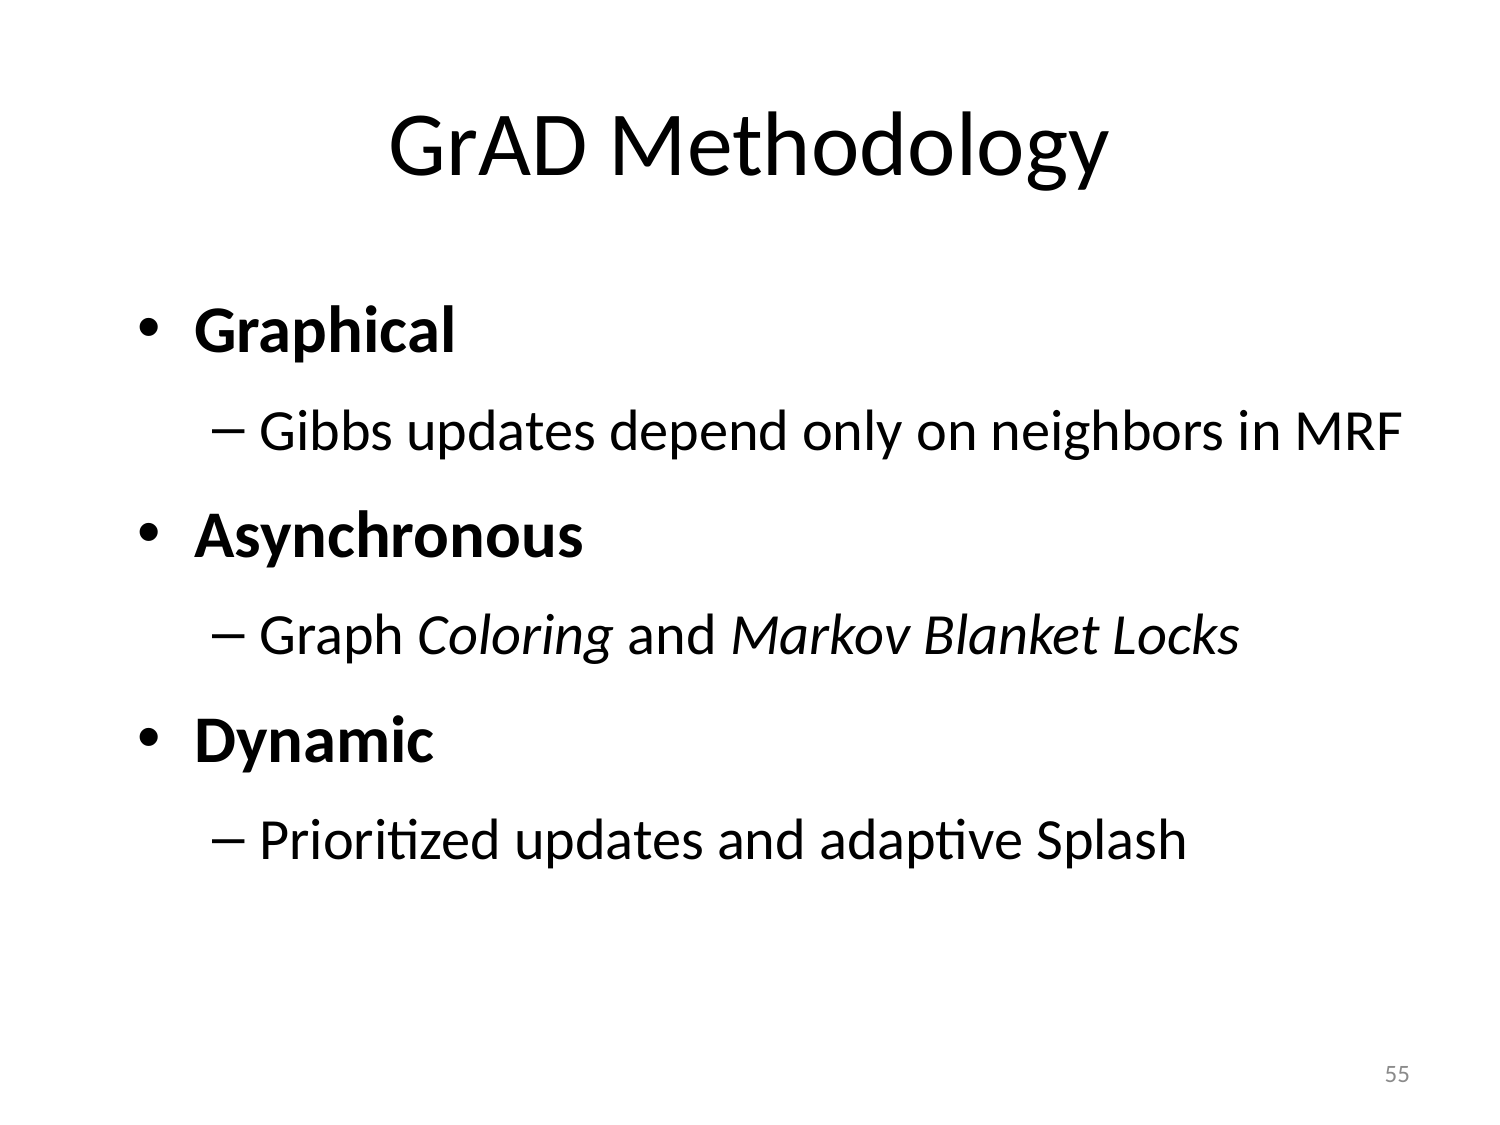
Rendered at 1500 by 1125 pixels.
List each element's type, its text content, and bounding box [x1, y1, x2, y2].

title GrAD Methodology [75, 45, 1425, 233]
slide_number 55 [1074, 1042, 1425, 1103]
list Graphical Gibbs updates depend only on neighbors in MRF Asynchronous Graph Coloring and Markov Blanket Locks Dynamic Prioritized updates and adaptive Splash [75, 262, 1425, 1005]
